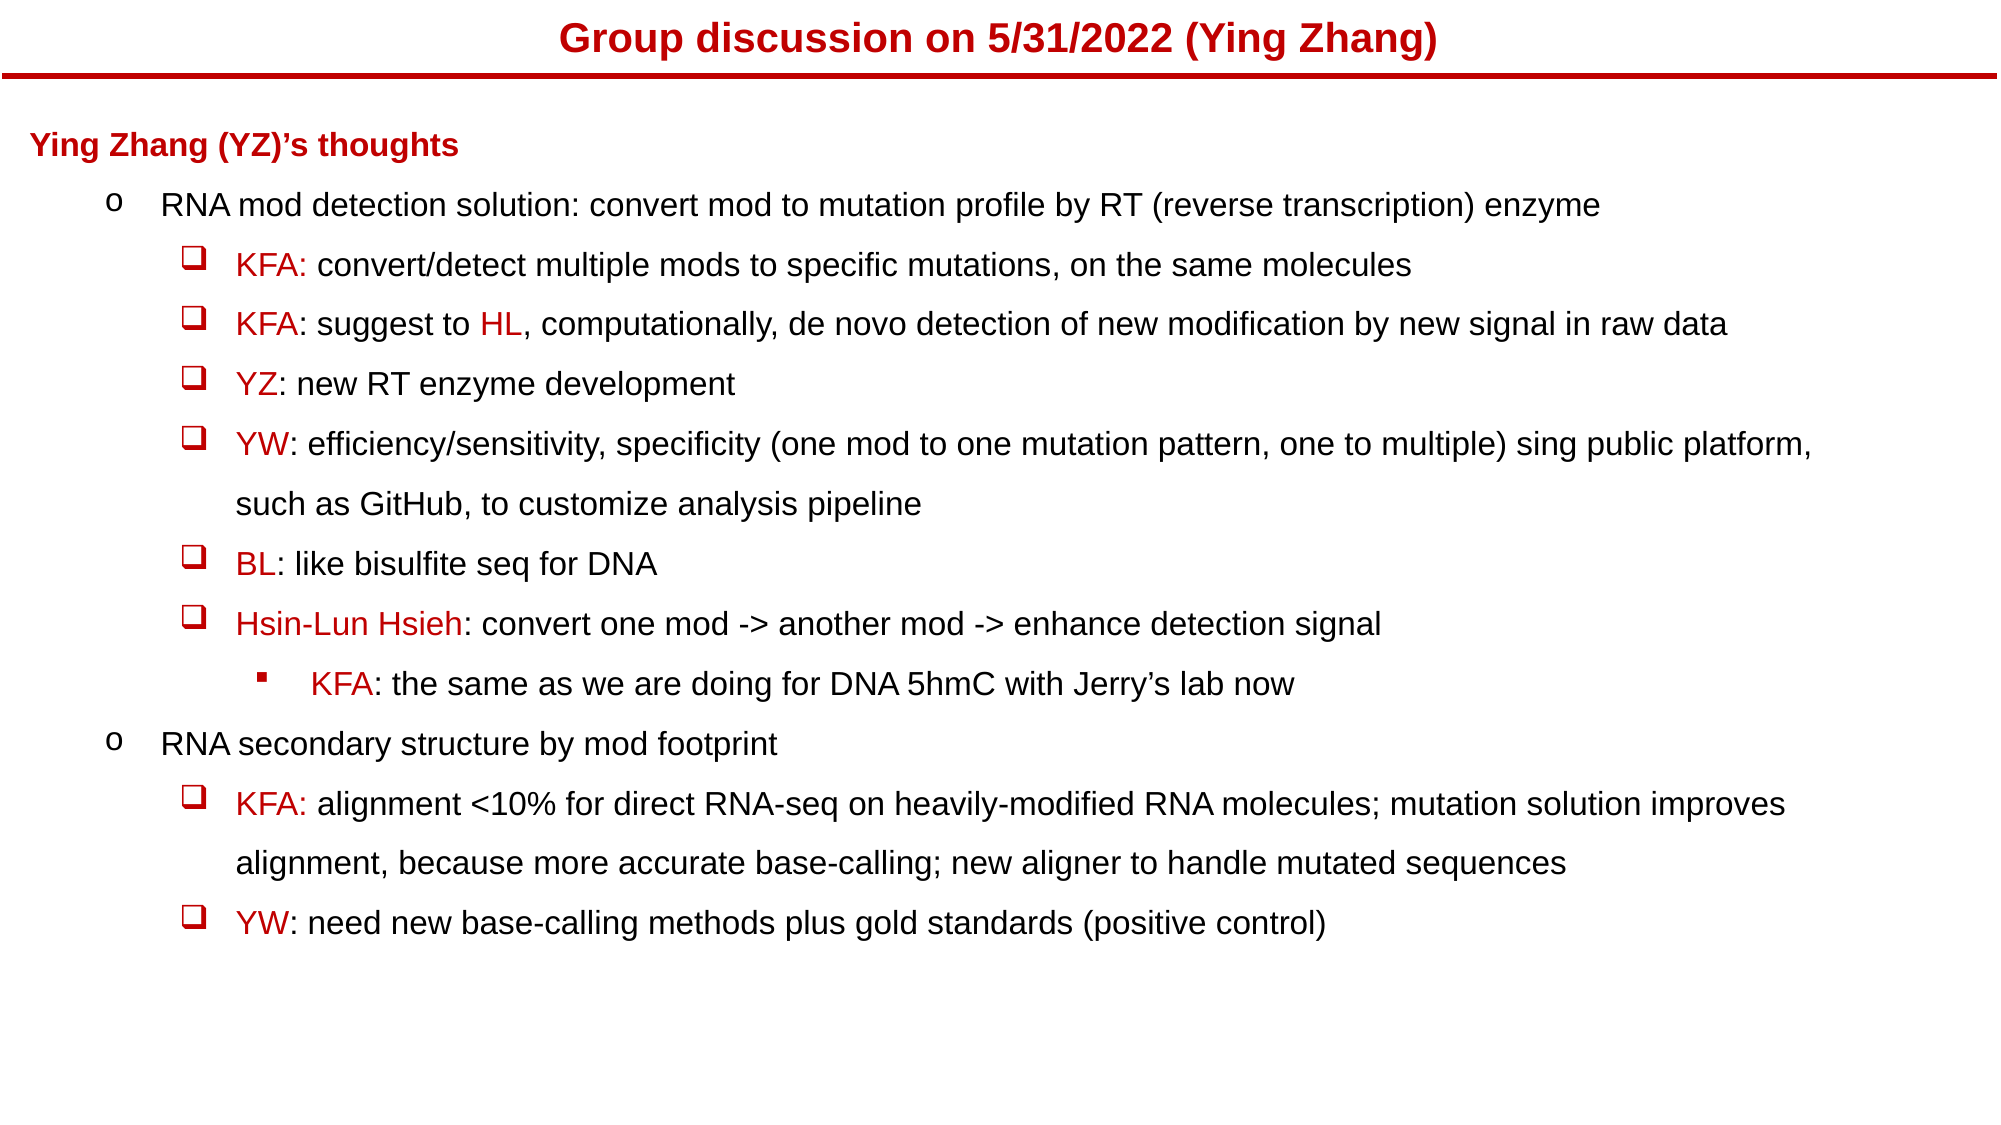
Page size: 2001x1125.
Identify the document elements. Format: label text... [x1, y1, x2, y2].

text_box Group discussion on 5/31/2022 (Ying Zhang) [0, 3, 1998, 69]
text_box Ying Zhang (YZ)’s thoughts RNA mod detection solution: convert mod to mutation profile by RT (reverse transcription) enzyme KFA: convert/detect multiple mods to specific mutations, on the same molecules KFA: suggest to HL, computationally, de novo detection of new modification by new signal in raw data YZ: new RT enzyme development YW: efficiency/sensitivity, specificity (one mod to one mutation pattern, one to multiple) sing public platform, such as GitHub, to customize analysis pipeline BL: like bisulfite seq for DNA Hsin-Lun Hsieh: convert one mod -> another mod -> enhance detection signal KFA: the same as we are doing for DNA 5hmC with Jerry’s lab now RNA secondary structure by mod footprint KFA: alignment <10% for direct RNA-seq on heavily-modified RNA molecules; mutation solution improves alignment, because more accurate base-calling; new aligner to handle mutated sequences YW: need new base-calling methods plus gold standards (positive control) [14, 95, 1889, 949]
